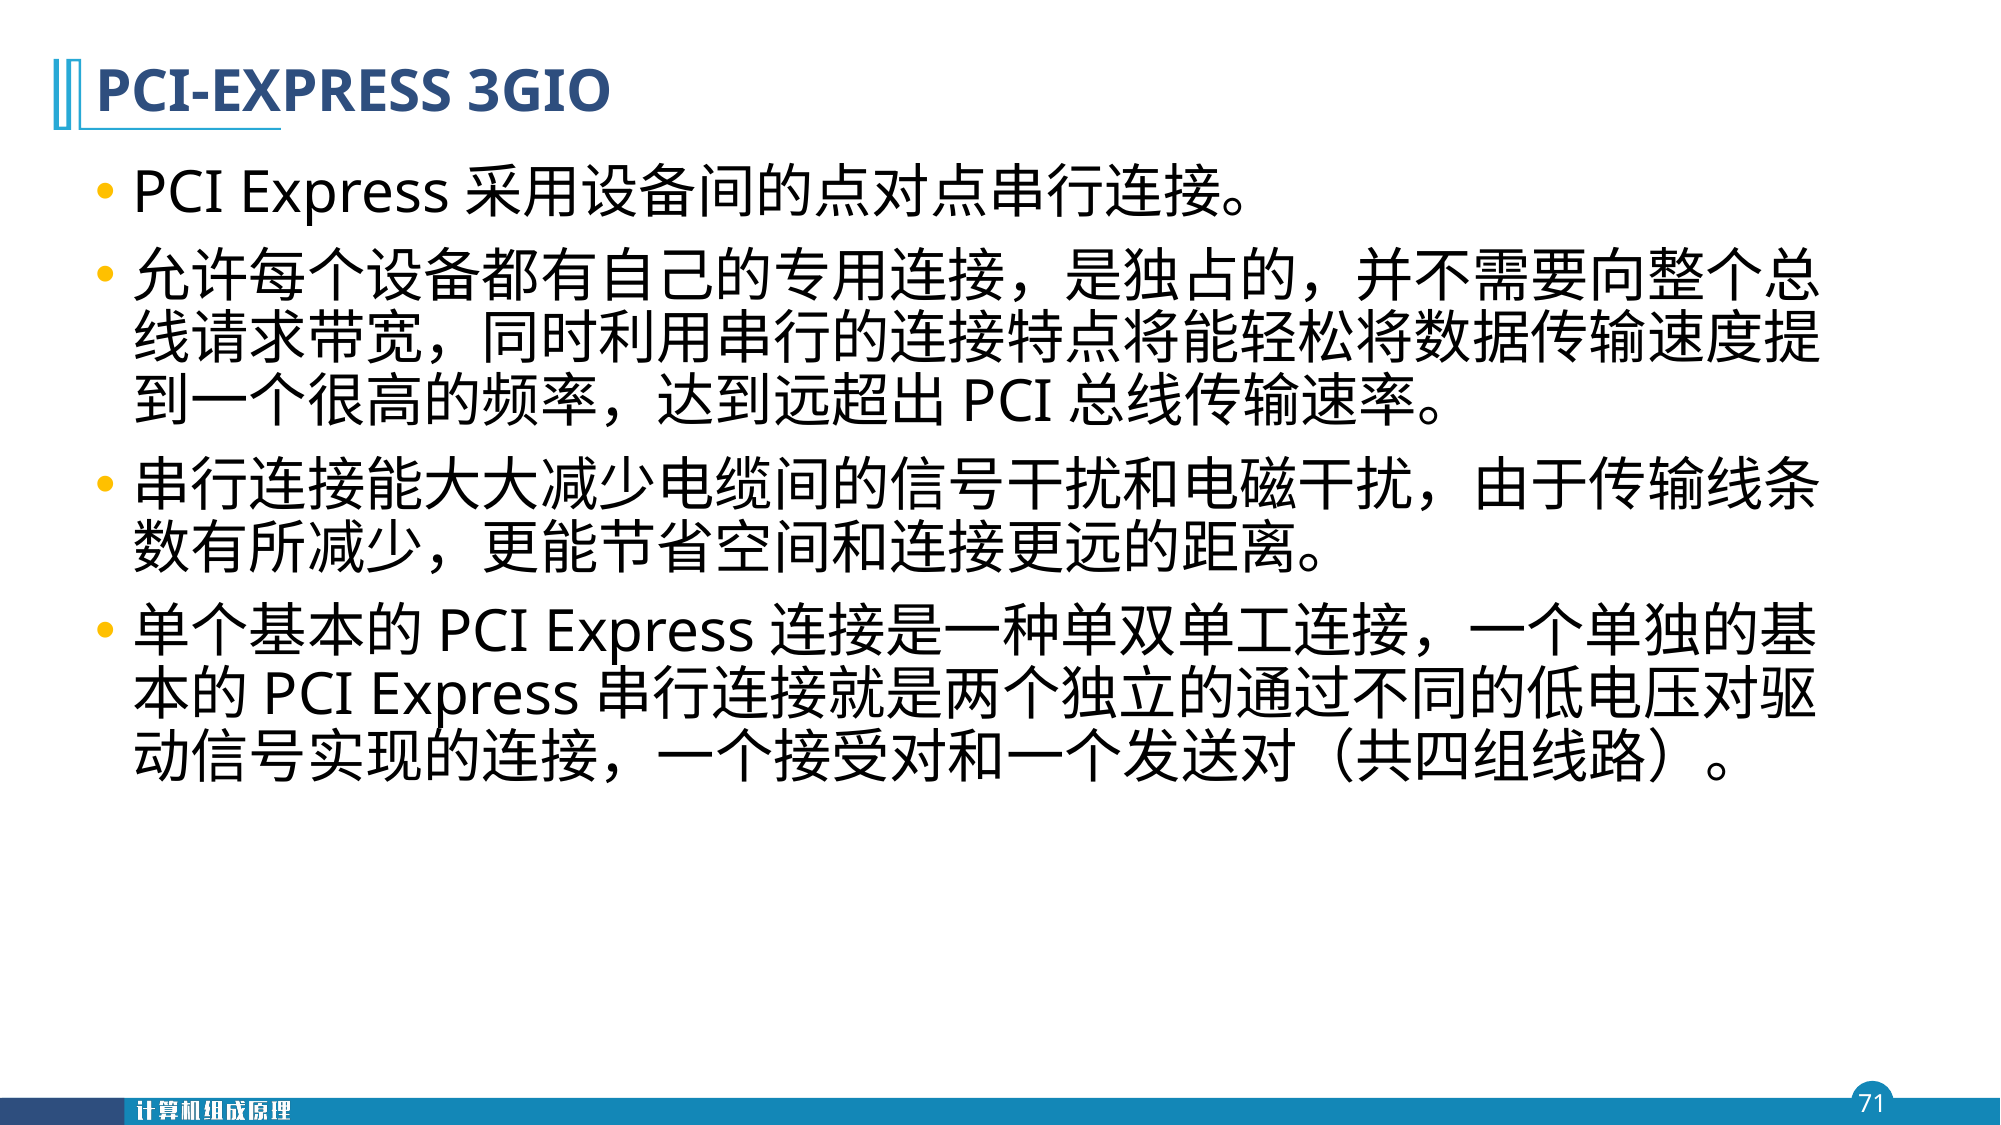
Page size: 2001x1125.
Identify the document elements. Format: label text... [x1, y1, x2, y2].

title PCI-EXPRESS 3GIO [80, 42, 1805, 144]
list PCI Express采用设备间的点对点串行连接。 允许每个设备都有自己的专用连接，是独占的，并不需要向整个总线请求带宽，同时利用串行的连接特点将能轻松将数据传输速度提到一个很高的频率，达到远超出PCI总线传输速率。 串行连接能大大减少电缆间的信号干扰和电磁干扰，由于传输线条数有所减少，更能节省空间和连接更远的距离。 单个基本的PCI Express连接是一种单双单工连接，一个单独的基本的PCI Express串行连接就是两个独立的通过不同的低电压对驱动信号实现的连接，一个接受对和一个发送对（共四组线路）。 [80, 154, 1890, 1080]
